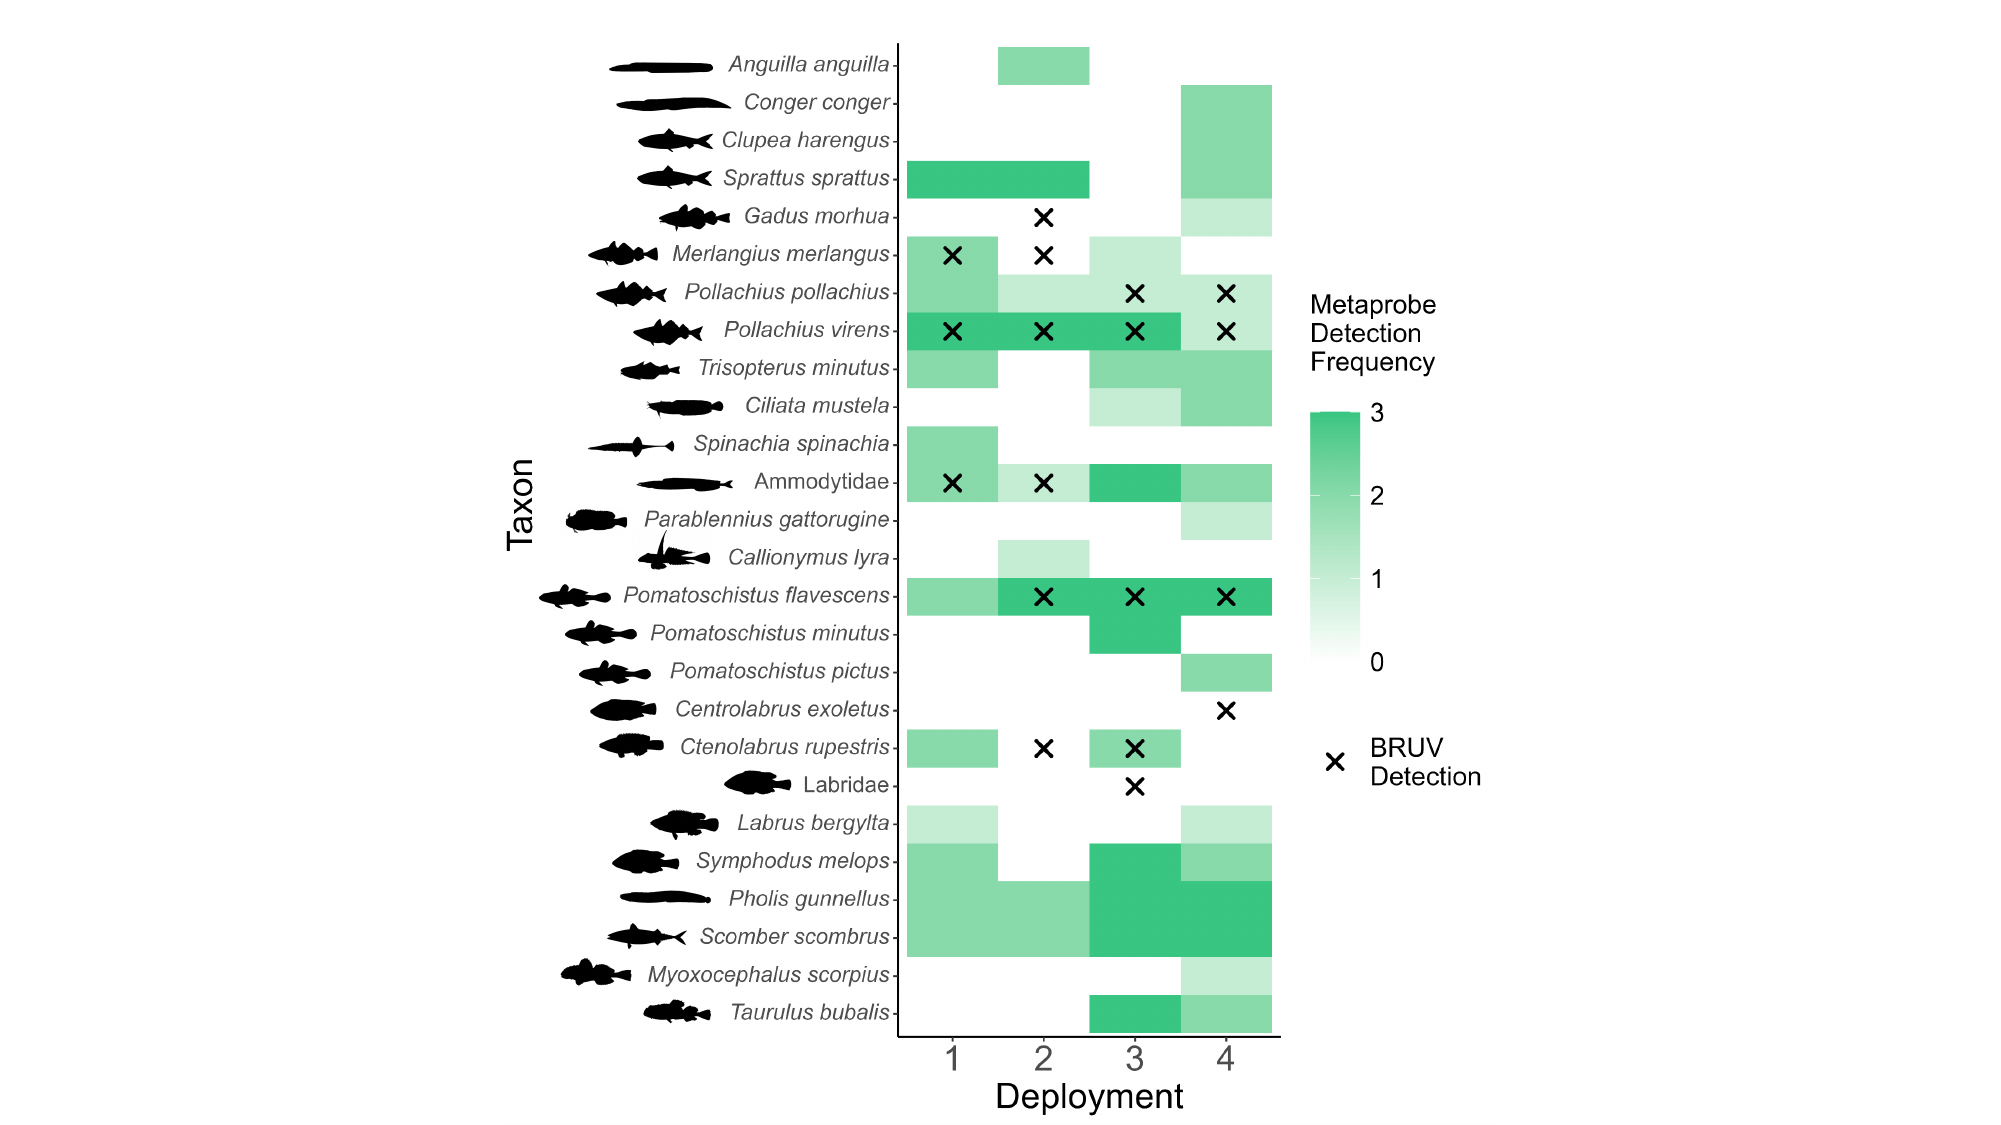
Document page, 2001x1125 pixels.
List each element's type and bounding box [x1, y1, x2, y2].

picture [497, 0, 1501, 1125]
